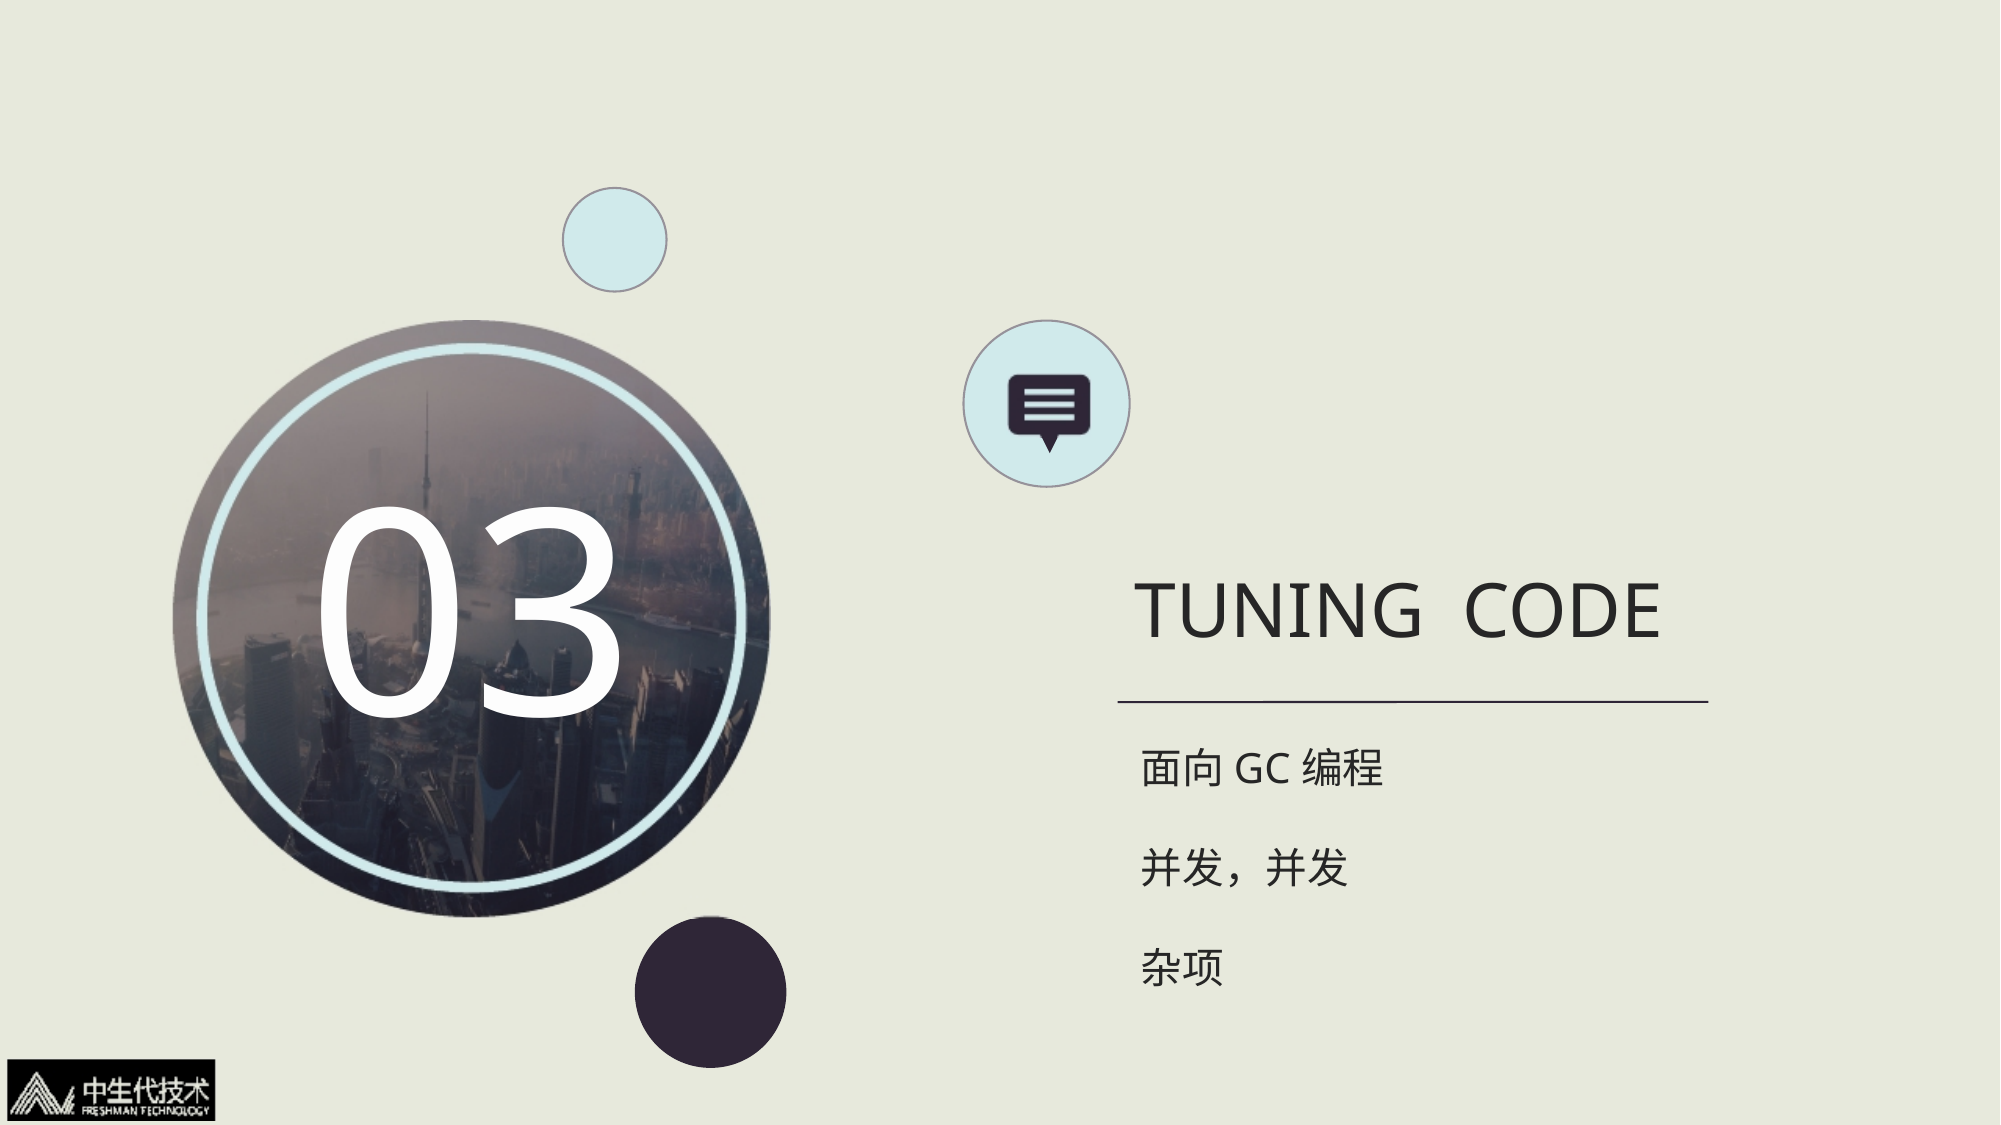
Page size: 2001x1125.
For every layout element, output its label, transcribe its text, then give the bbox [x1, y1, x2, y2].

text_box [961, 318, 1132, 489]
text_box [0, 0, 2000, 1125]
text_box [1043, 446, 1056, 456]
text_box [632, 927, 789, 1070]
text_box TUNING CODE            面向GC编程   并发，并发   杂项  [1134, 577, 1664, 1000]
picture [170, 320, 771, 919]
picture [5, 1058, 217, 1121]
text_box [560, 185, 669, 294]
picture [1005, 372, 1092, 438]
